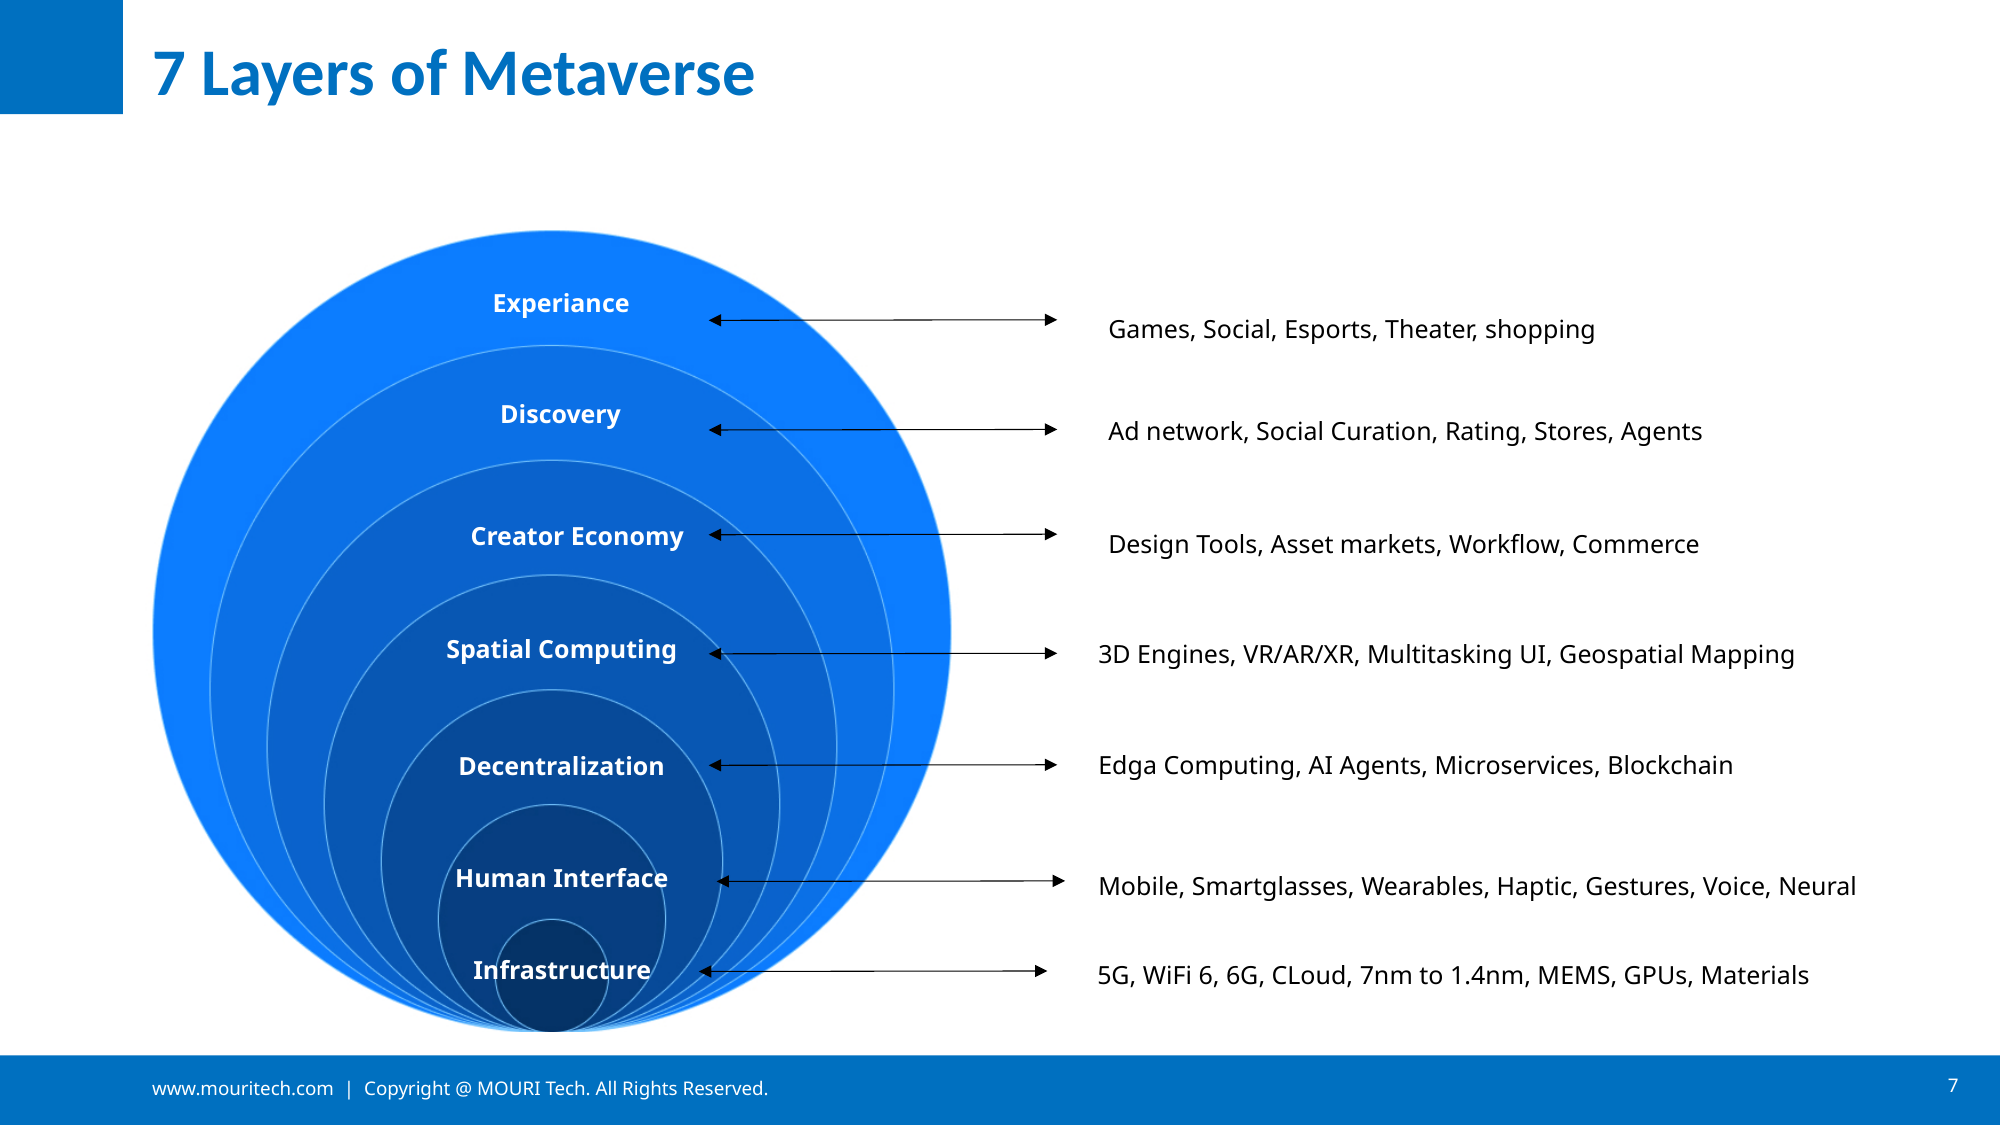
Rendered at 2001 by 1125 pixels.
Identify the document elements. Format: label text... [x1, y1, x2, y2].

title 7 Layers of Metaverse [137, 7, 1921, 141]
picture [68, 168, 1962, 1032]
